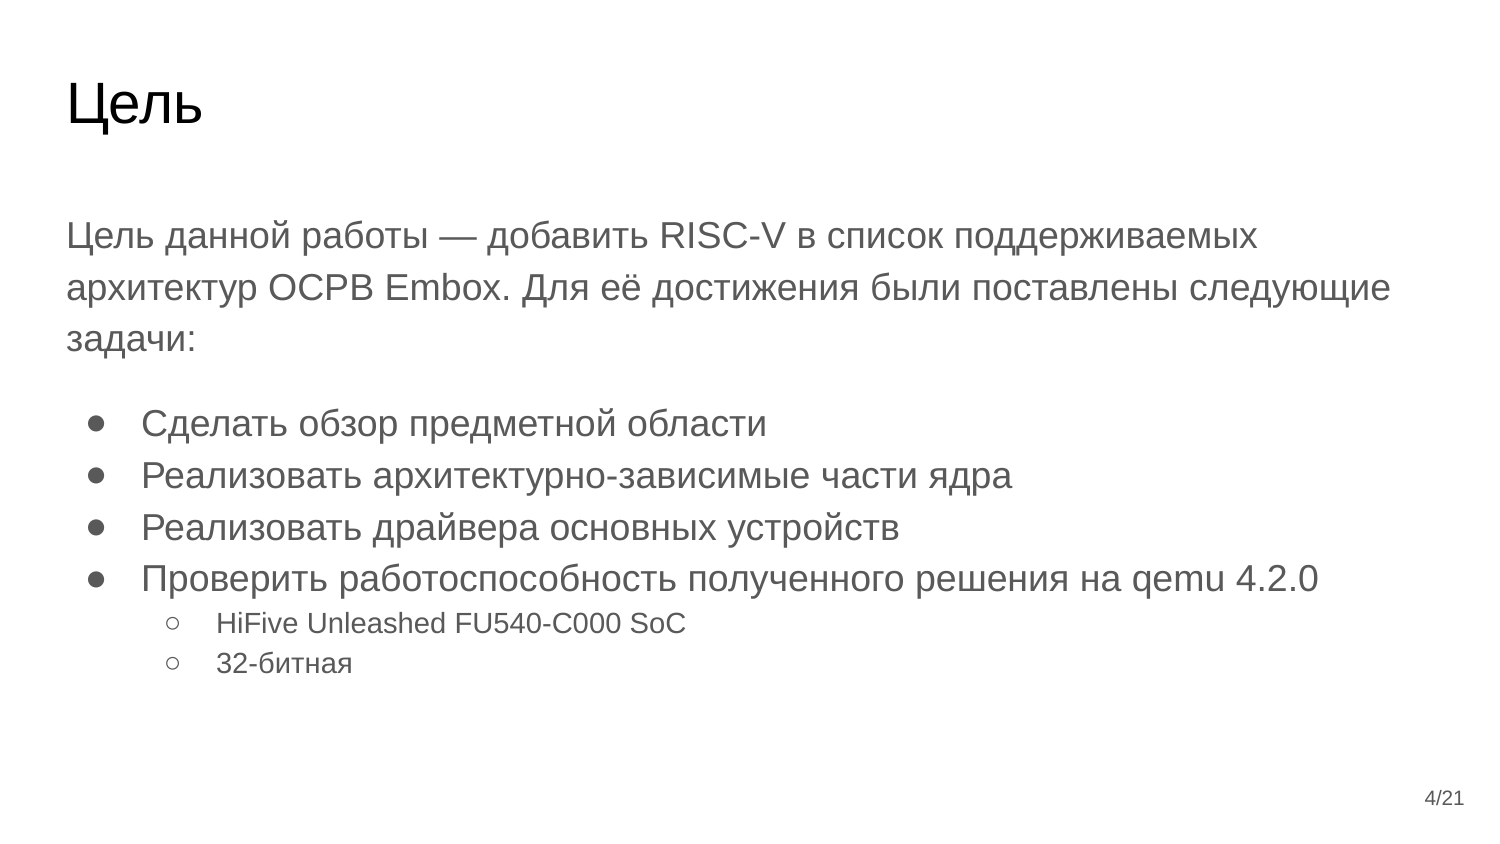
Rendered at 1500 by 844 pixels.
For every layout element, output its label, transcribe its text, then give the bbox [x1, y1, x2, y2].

list Цель данной работы — добавить RISC-V в список поддерживаемых архитектур ОСРВ Embox. Для её достижения были поставлены следующие задачи: Сделать обзор предметной области Реализовать архитектурно-зависимые части ядра Реализовать драйвера основных устройств Проверить работоспособность полученного решения на qemu 4.2.0 HiFive Unleashed FU540-C000 SoC 32-битная [51, 189, 1449, 750]
slide_number 4/21 [1389, 764, 1480, 830]
title Цель [51, 50, 1449, 144]
